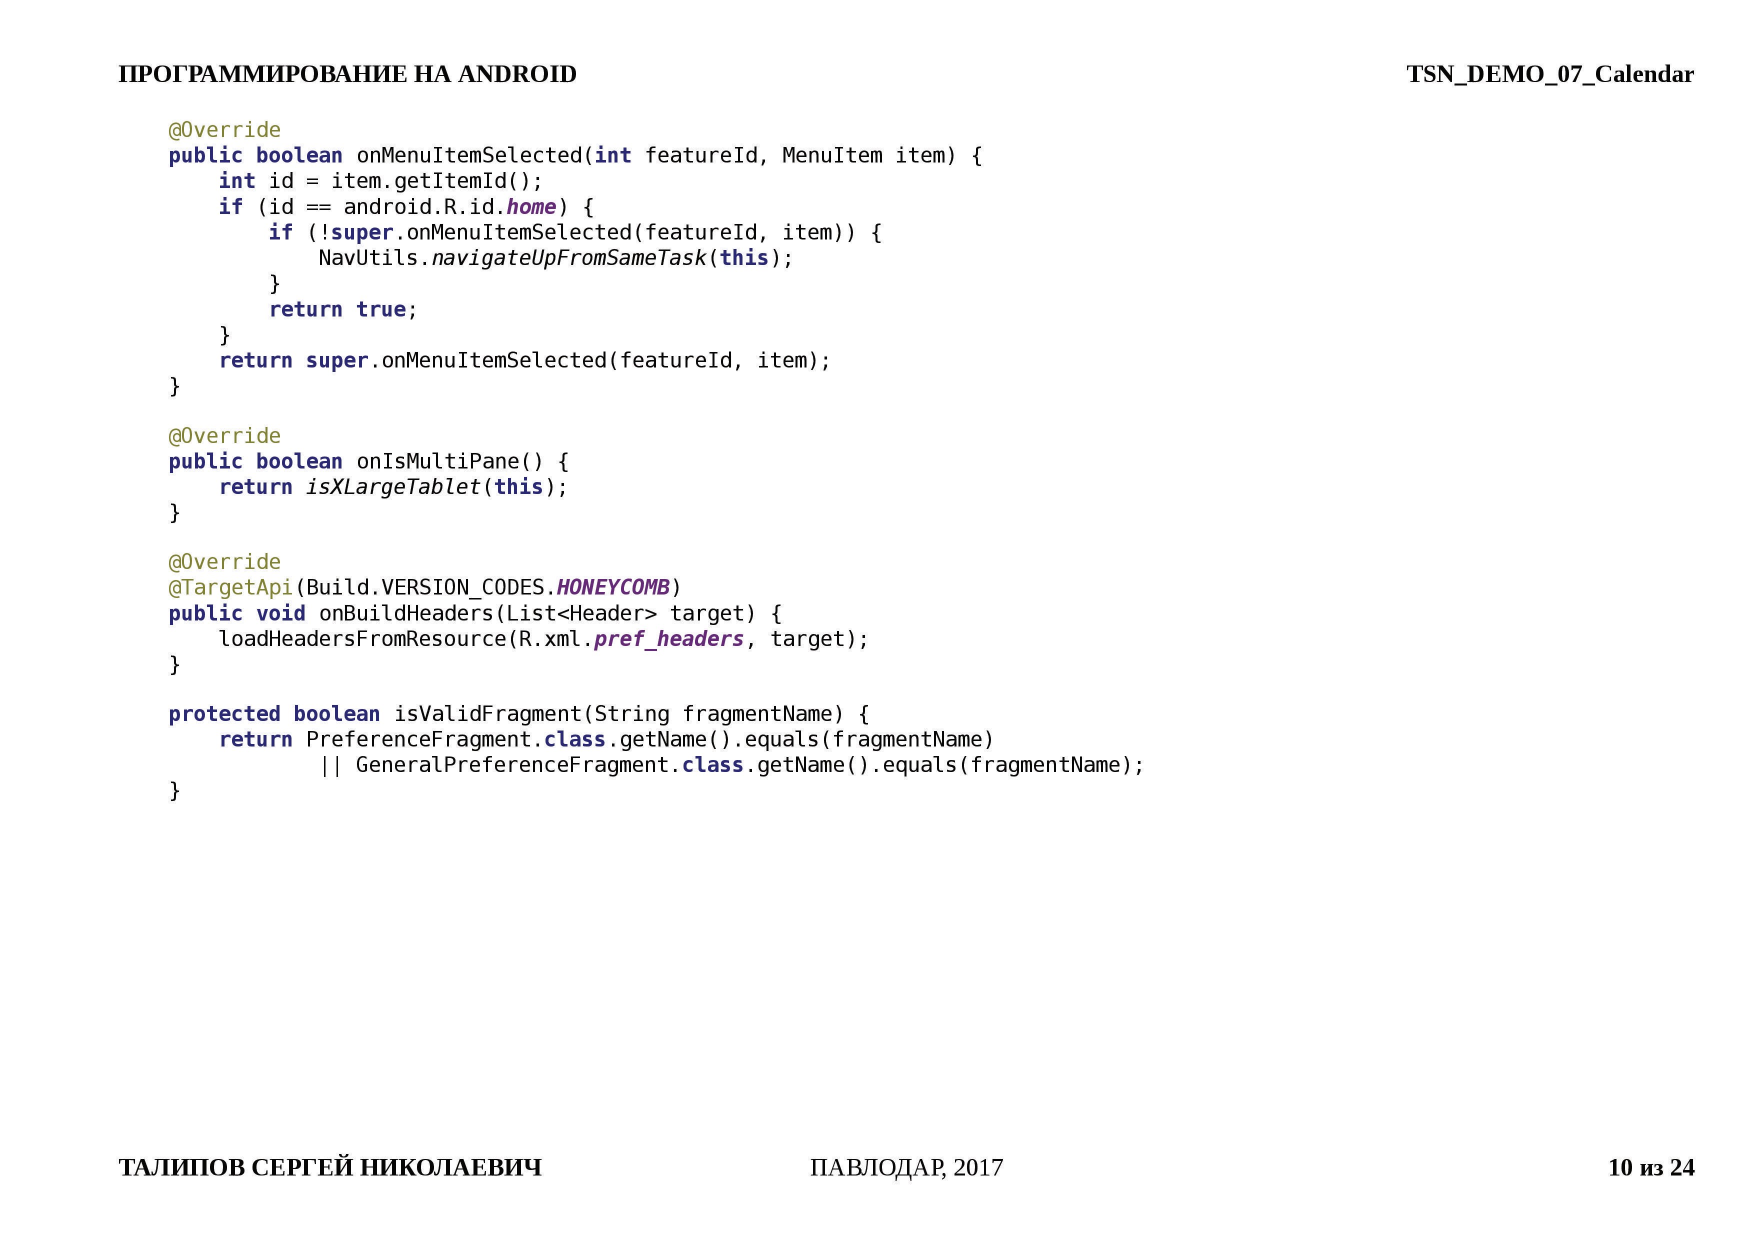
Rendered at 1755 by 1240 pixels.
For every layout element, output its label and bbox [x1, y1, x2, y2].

text_box [0, 0, 1754, 1240]
